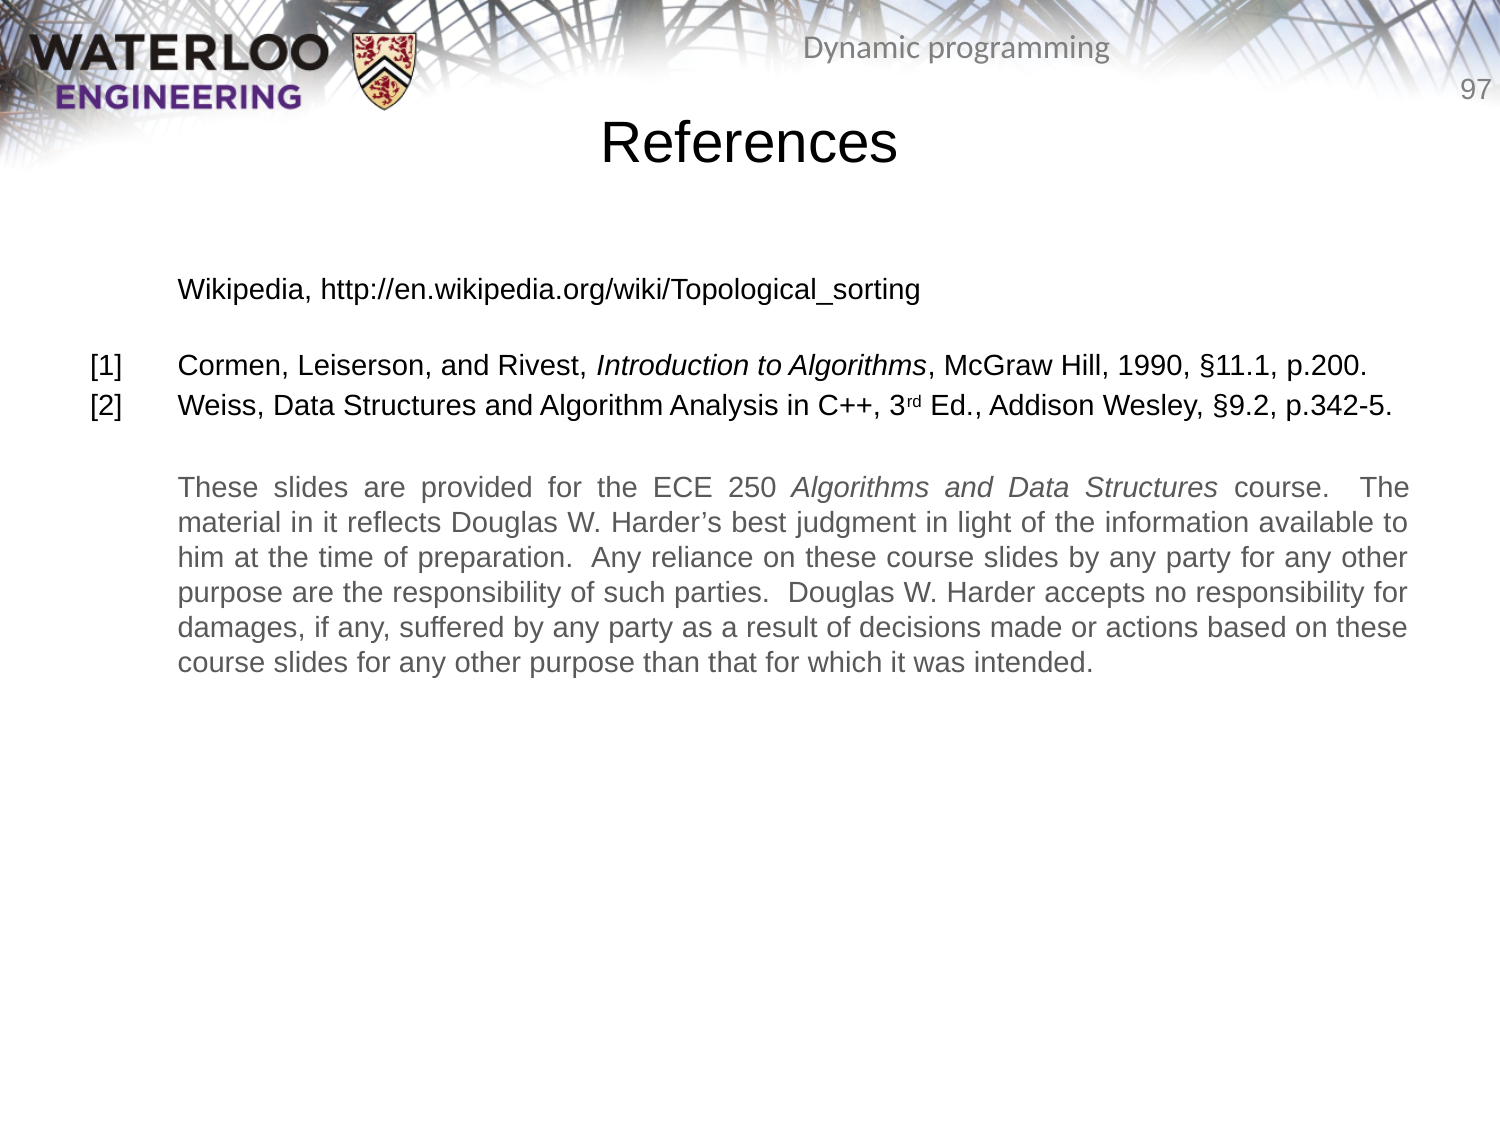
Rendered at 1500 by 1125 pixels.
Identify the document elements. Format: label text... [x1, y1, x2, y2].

title References [74, 44, 1426, 233]
list Wikipedia, http://en.wikipedia.org/wiki/Topological_sorting [1] Cormen, Leiserson, and Rivest, Introduction to Algorithms, McGraw Hill, 1990, §11.1, p.200. [2] Weiss, Data Structures and Algorithm Analysis in C++, 3rd Ed., Addison Wesley, §9.2, p.342-5. These slides are provided for the ECE 250 Algorithms and Data Structures course. The material in it reflects Douglas W. Harder’s best judgment in light of the information available to him at the time of preparation. Any reliance on these course slides by any party for any other purpose are the responsibility of such parties. Douglas W. Harder accepts no responsibility for damages, if any, suffered by any party as a result of decisions made or actions based on these course slides for any other purpose than that for which it was intended. [74, 262, 1426, 1006]
picture [0, 0, 1500, 1125]
